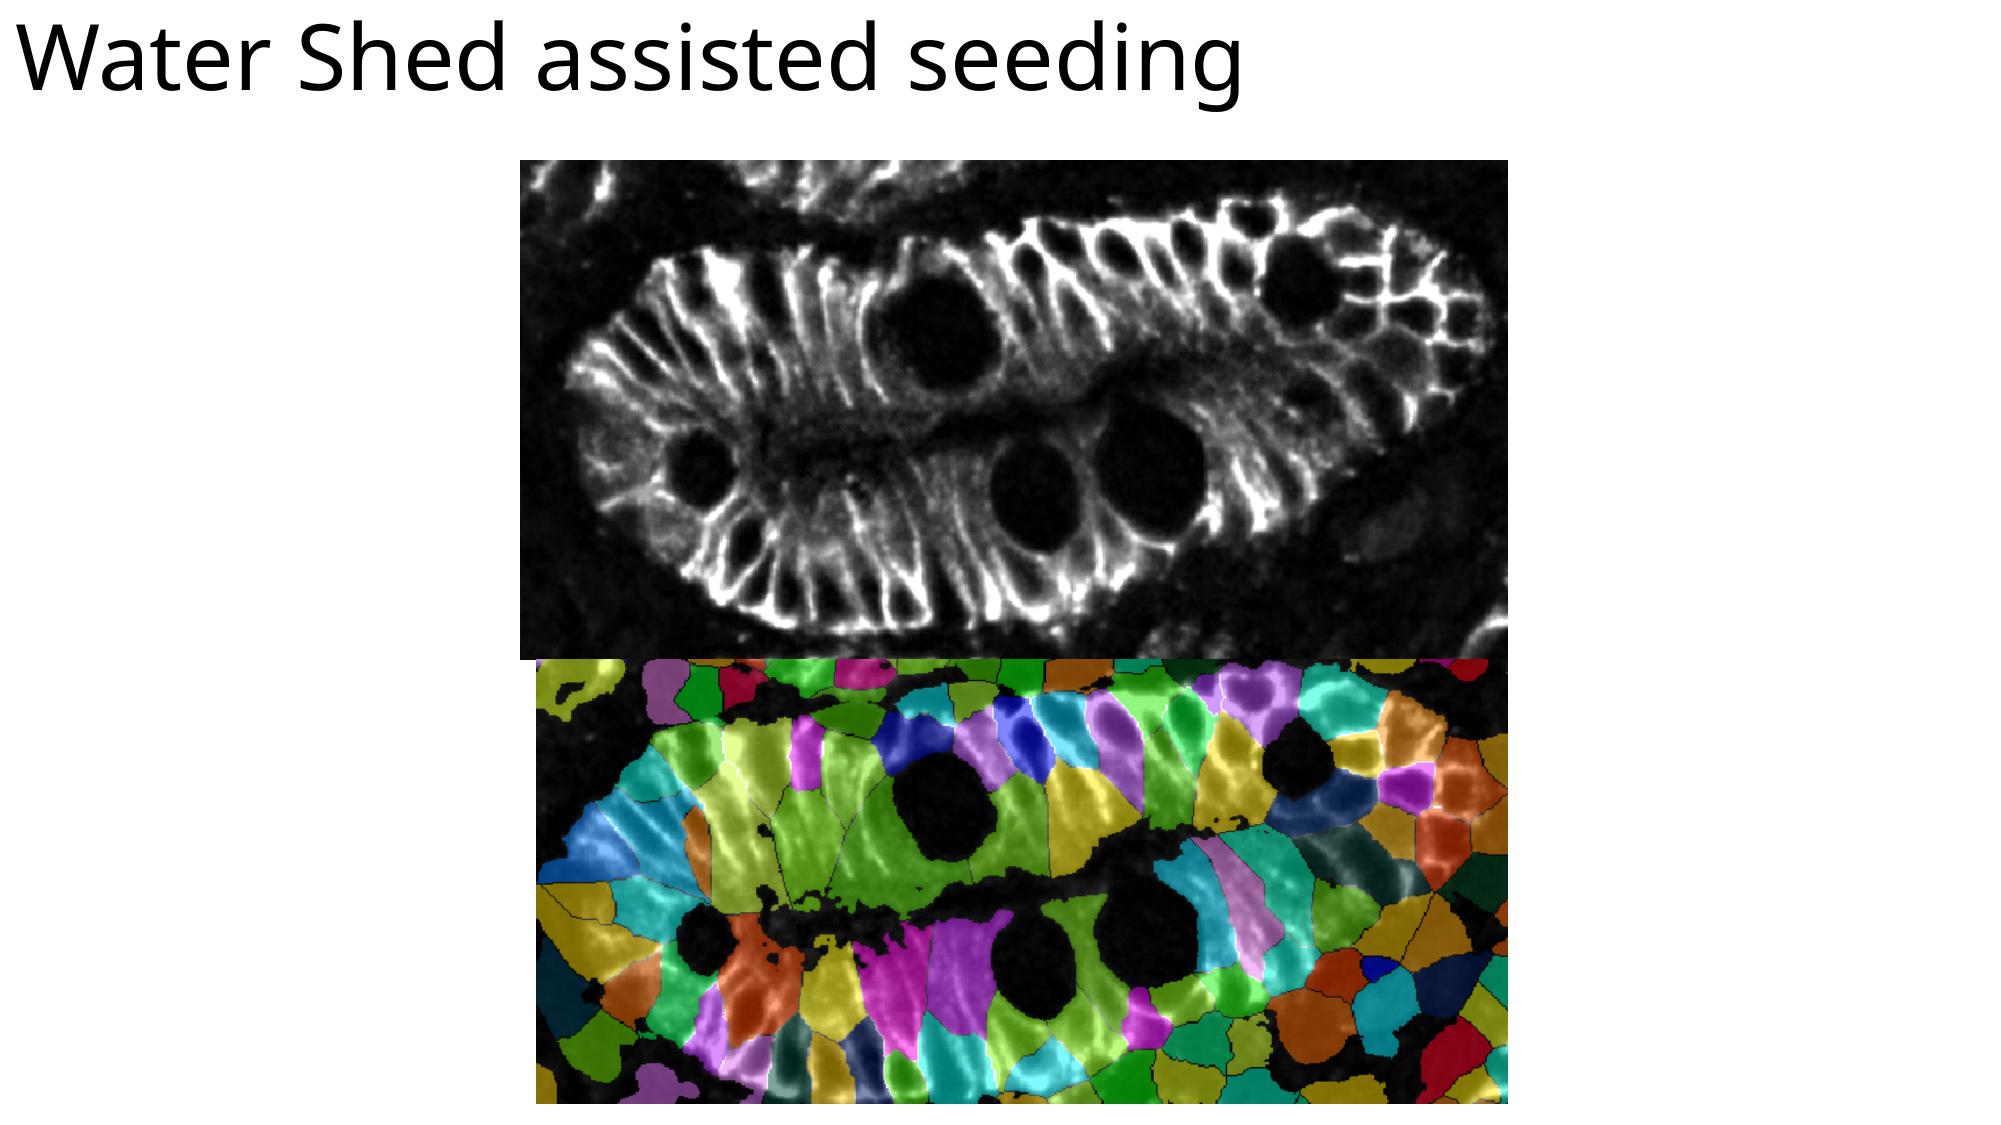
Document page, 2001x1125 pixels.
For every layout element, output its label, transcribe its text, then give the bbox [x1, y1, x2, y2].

title Water Shed assisted seeding [0, 0, 1725, 170]
picture [536, 659, 1508, 1104]
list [520, 160, 1508, 660]
